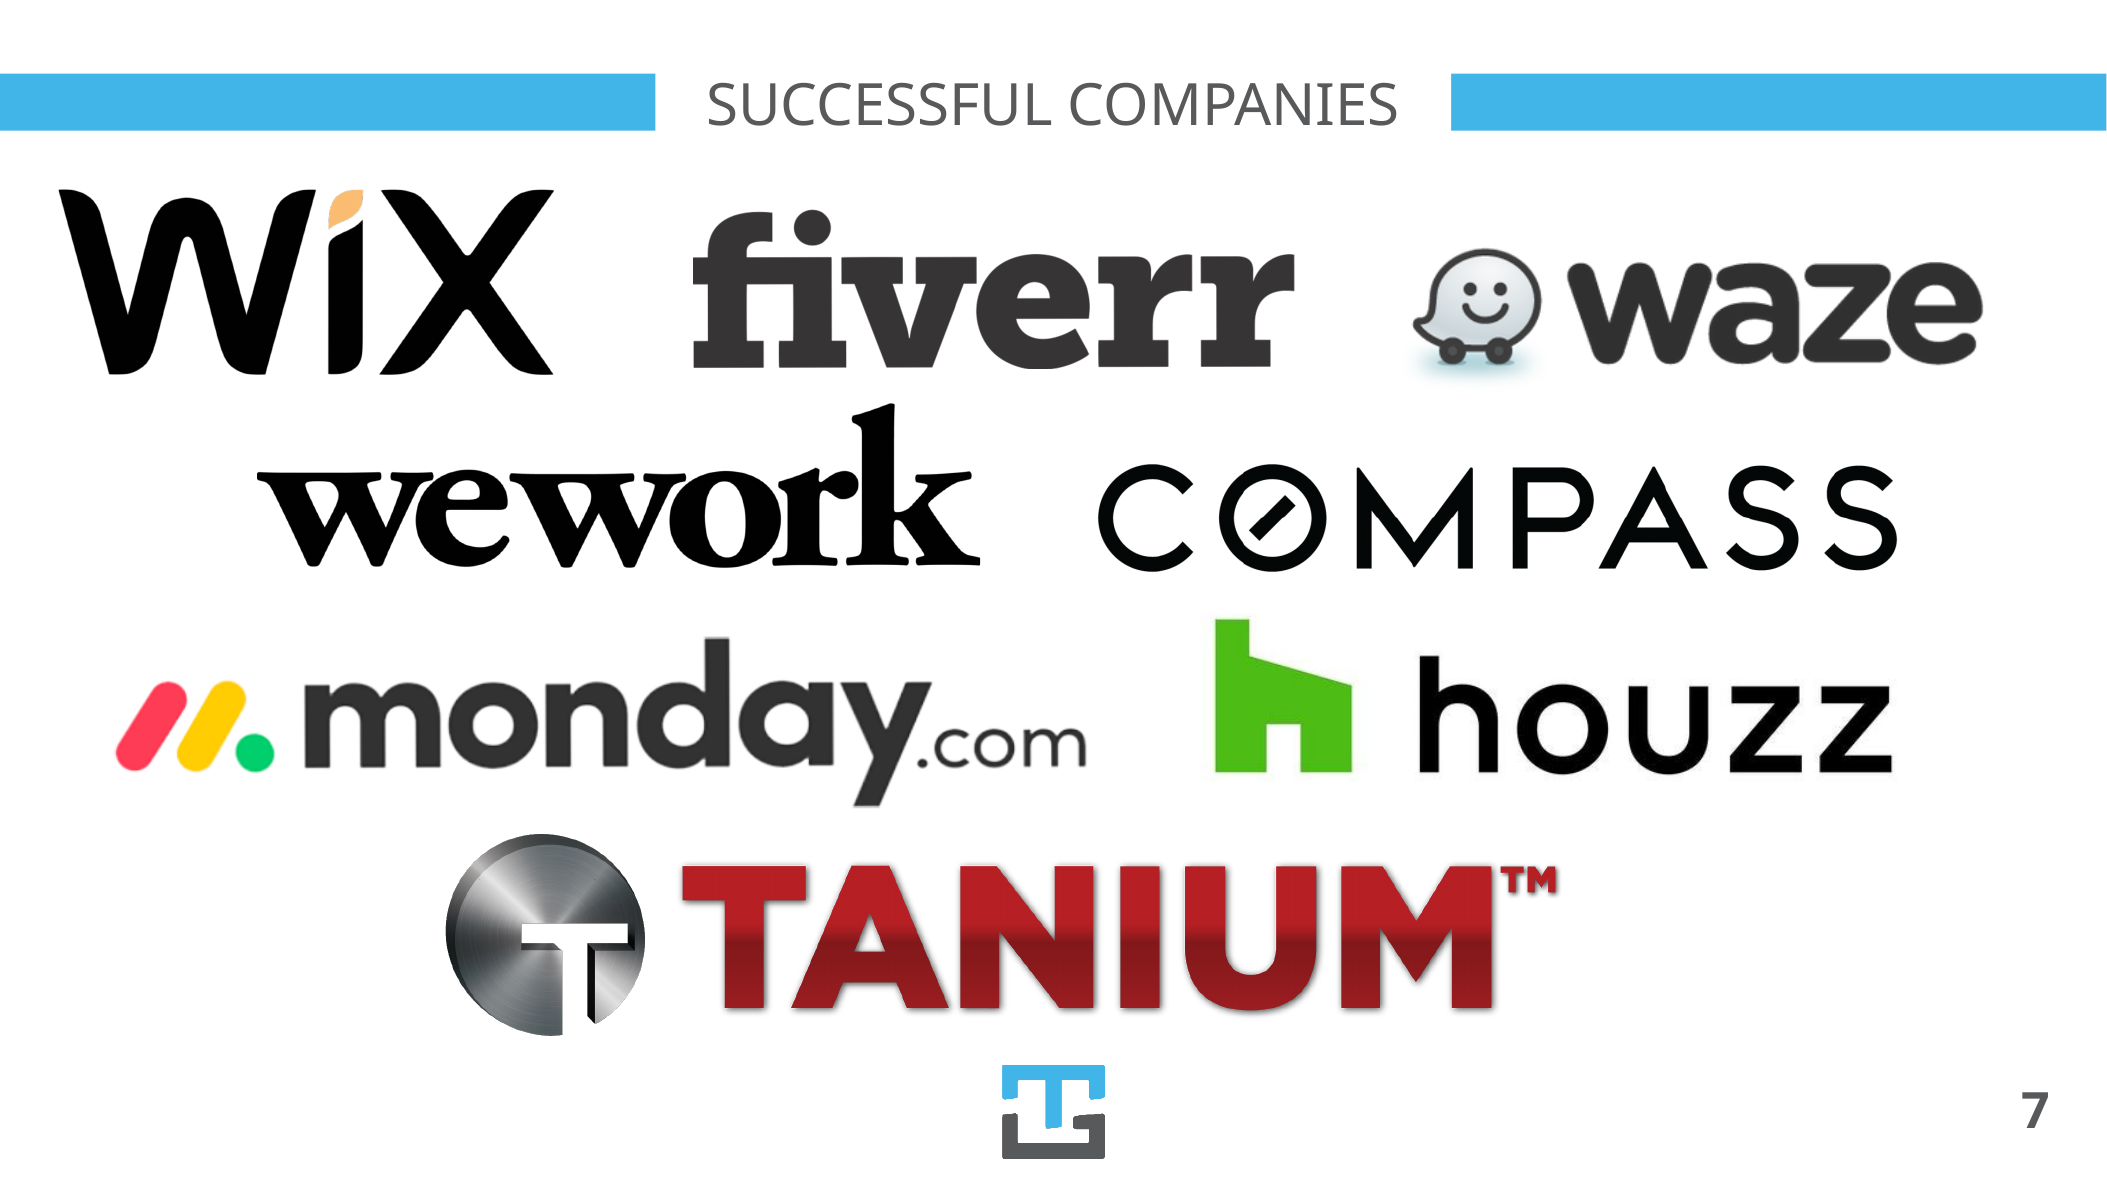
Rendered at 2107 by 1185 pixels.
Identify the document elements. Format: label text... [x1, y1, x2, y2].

picture [256, 403, 981, 580]
title SUCCESSFUL COMPANIES [655, 61, 1452, 143]
picture [87, 189, 2013, 1053]
picture [965, 1065, 1141, 1161]
picture [58, 189, 554, 375]
